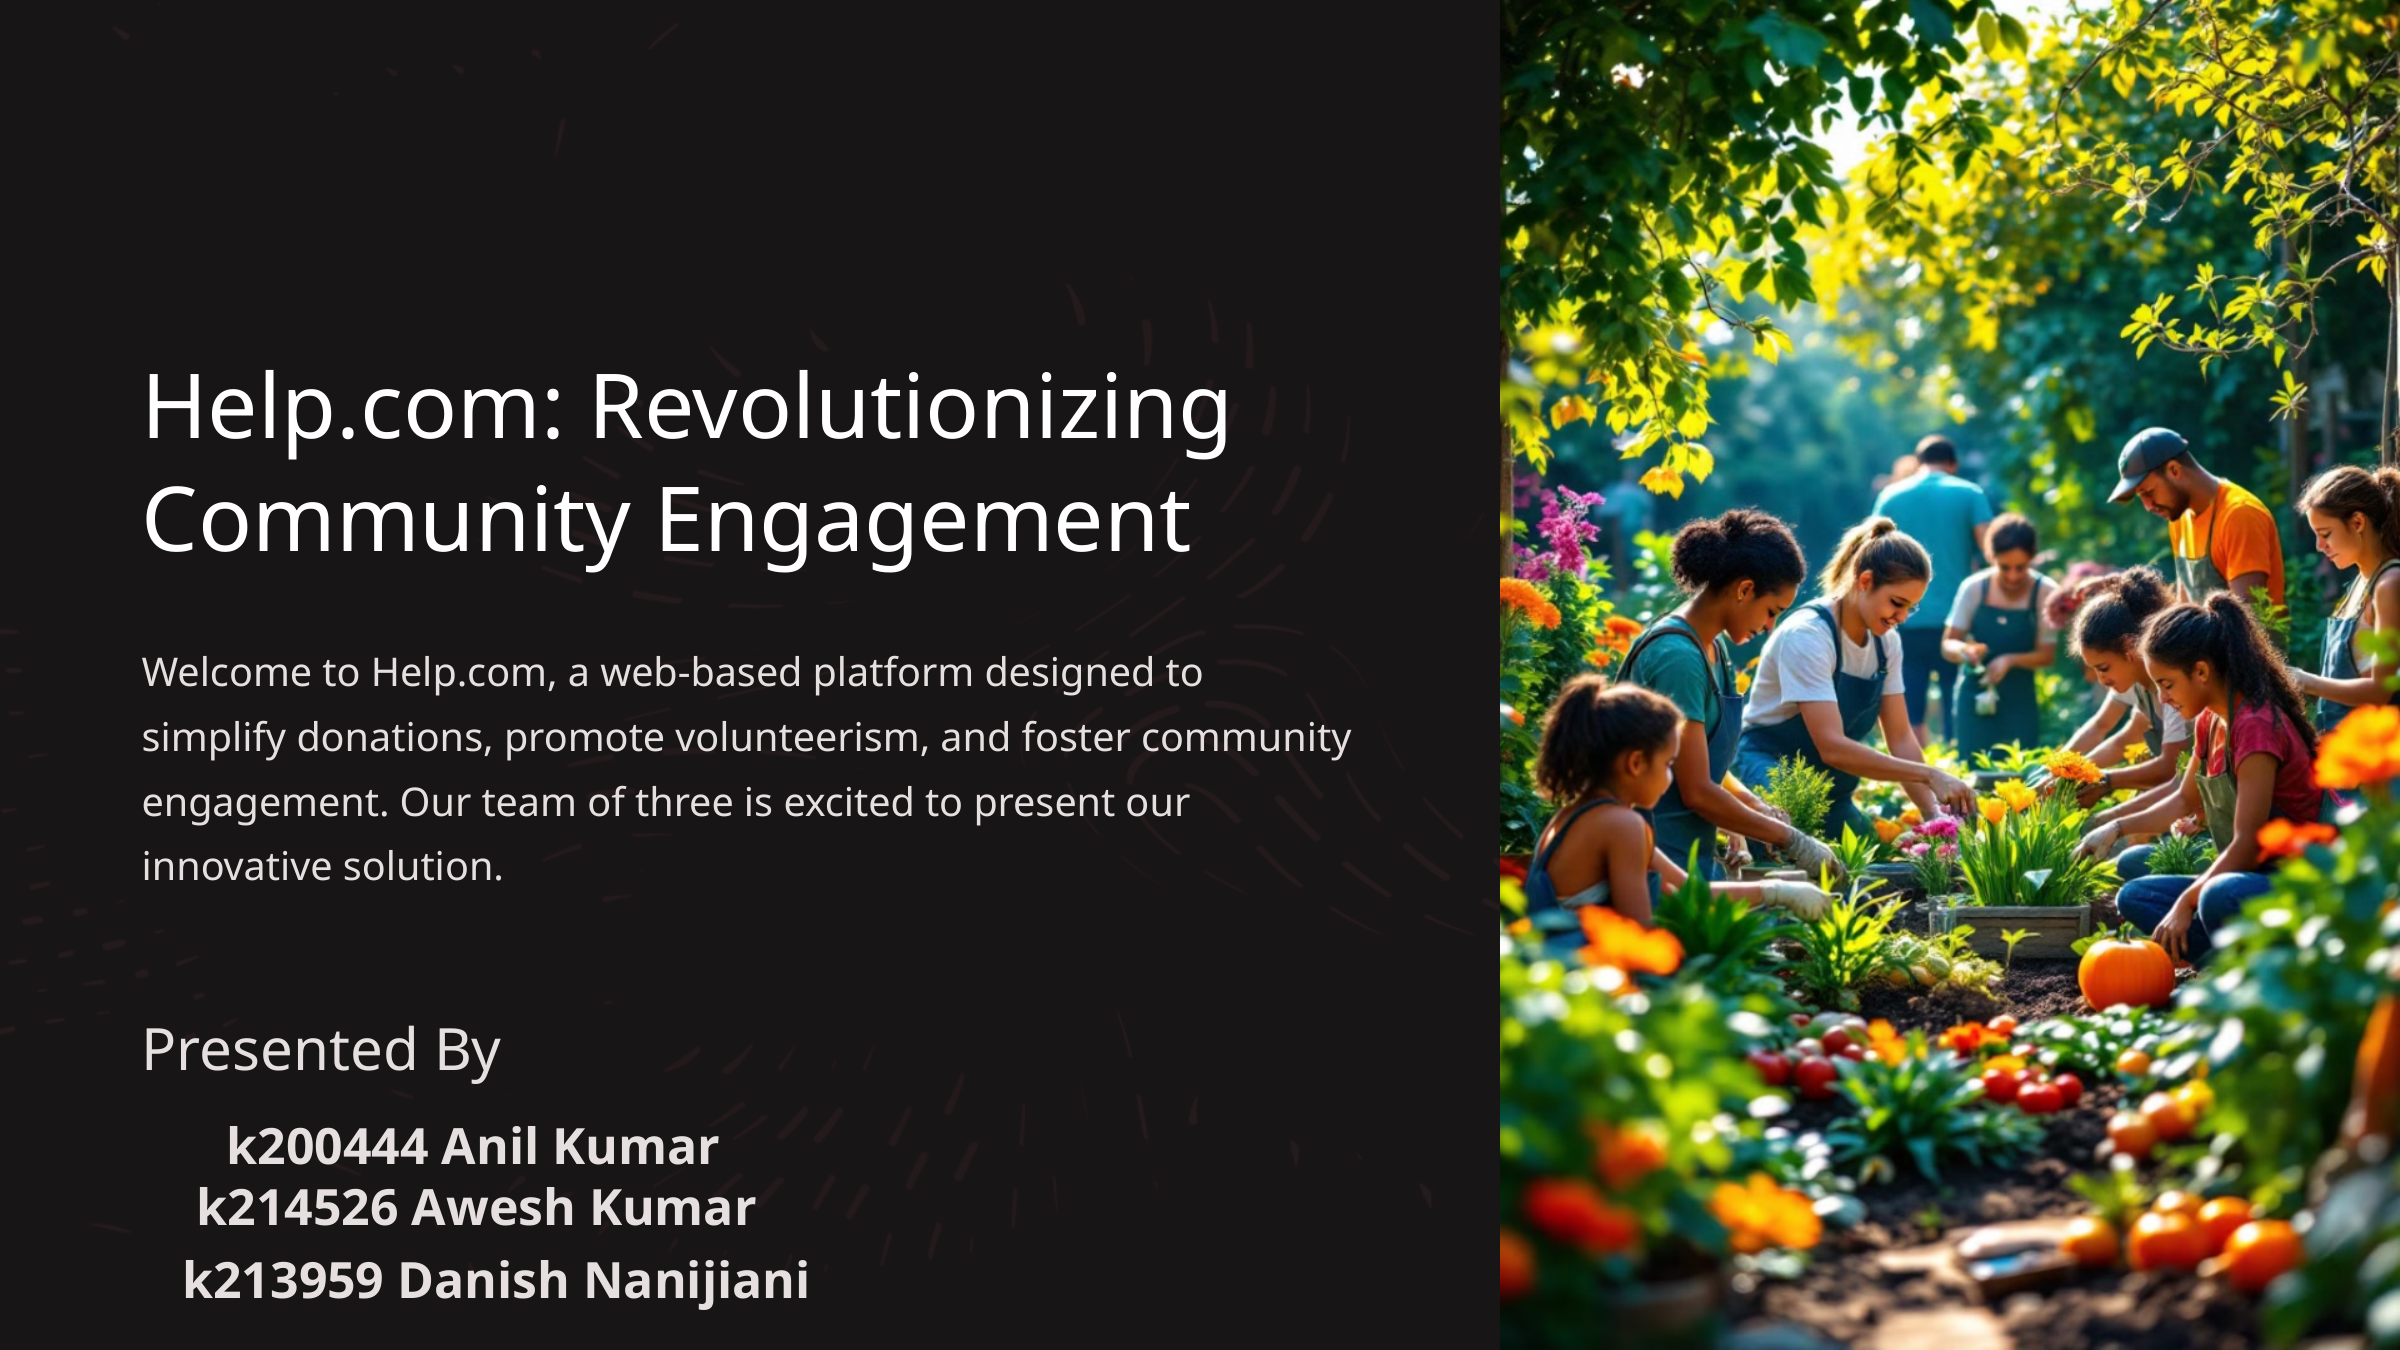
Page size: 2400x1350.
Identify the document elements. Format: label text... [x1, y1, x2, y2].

text_box Help.com: Revolutionizing Community Engagement [141, 344, 1359, 570]
text_box Welcome to Help.com, a web-based platform designed to simplify donations, promote volunteerism, and foster community engagement. Our team of three is excited to present our innovative solution. Presented By [141, 630, 1359, 869]
picture [1499, 0, 2400, 1350]
text_box k213959 Danish Nanijiani [141, 1230, 1342, 1317]
text_box k214526 Awesh Kumar [142, 1157, 1343, 1244]
text_box k200444 Anil Kumar [226, 1103, 818, 1157]
